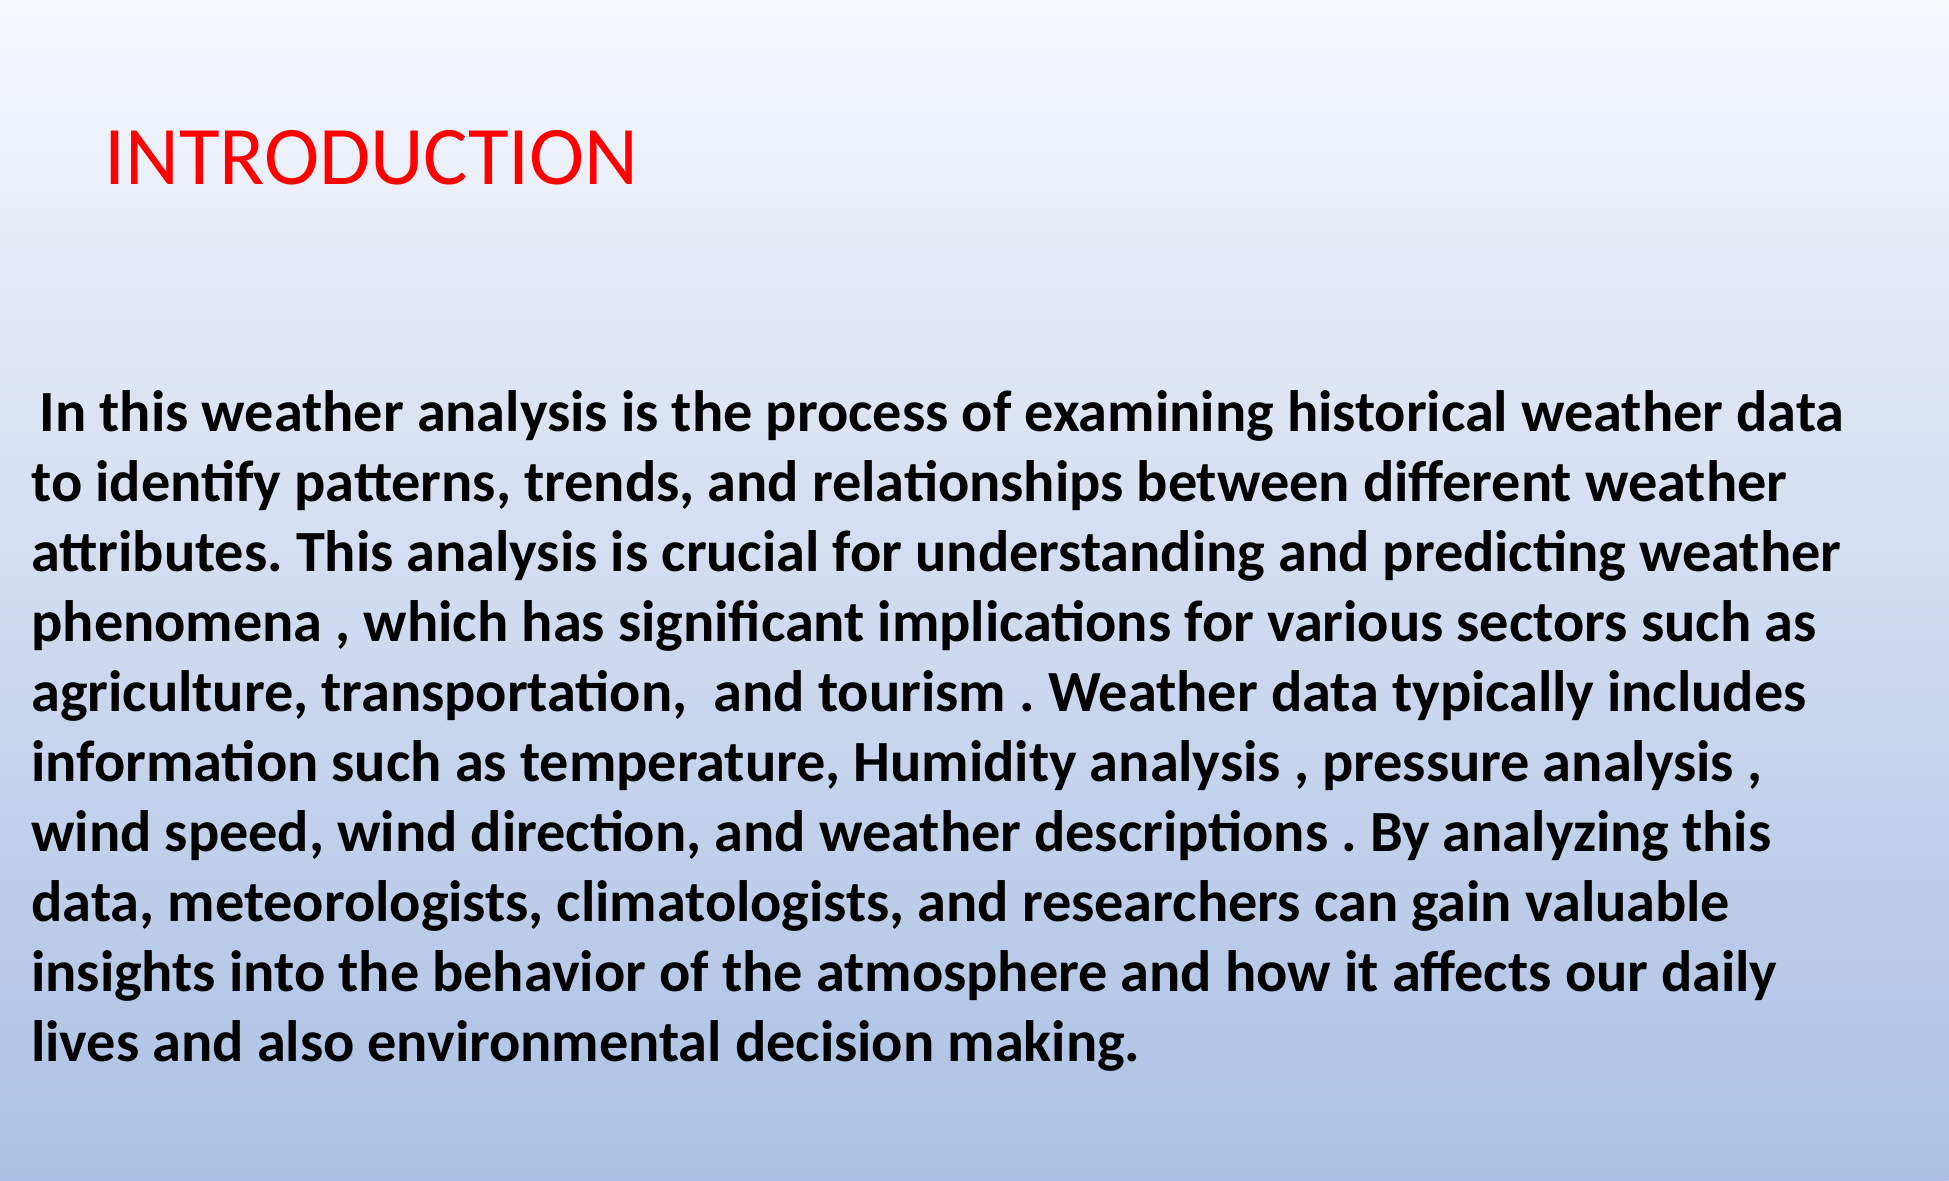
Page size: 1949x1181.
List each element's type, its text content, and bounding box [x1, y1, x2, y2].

text_box In this weather analysis is the process of examining historical weather data to identify patterns, trends, and relationships between different weather attributes. This analysis is crucial for understanding and predicting weather phenomena , which has significant implications for various sectors such as agriculture, transportation, and tourism . Weather data typically includes information such as temperature, Humidity analysis , pressure analysis , wind speed, wind direction, and weather descriptions . By analyzing this data, meteorologists, climatologists, and researchers can gain valuable insights into the behavior of the atmosphere and how it affects our daily lives and also environmental decision making. [16, 320, 1909, 1081]
text_box INTRODUCTION [89, 93, 673, 209]
